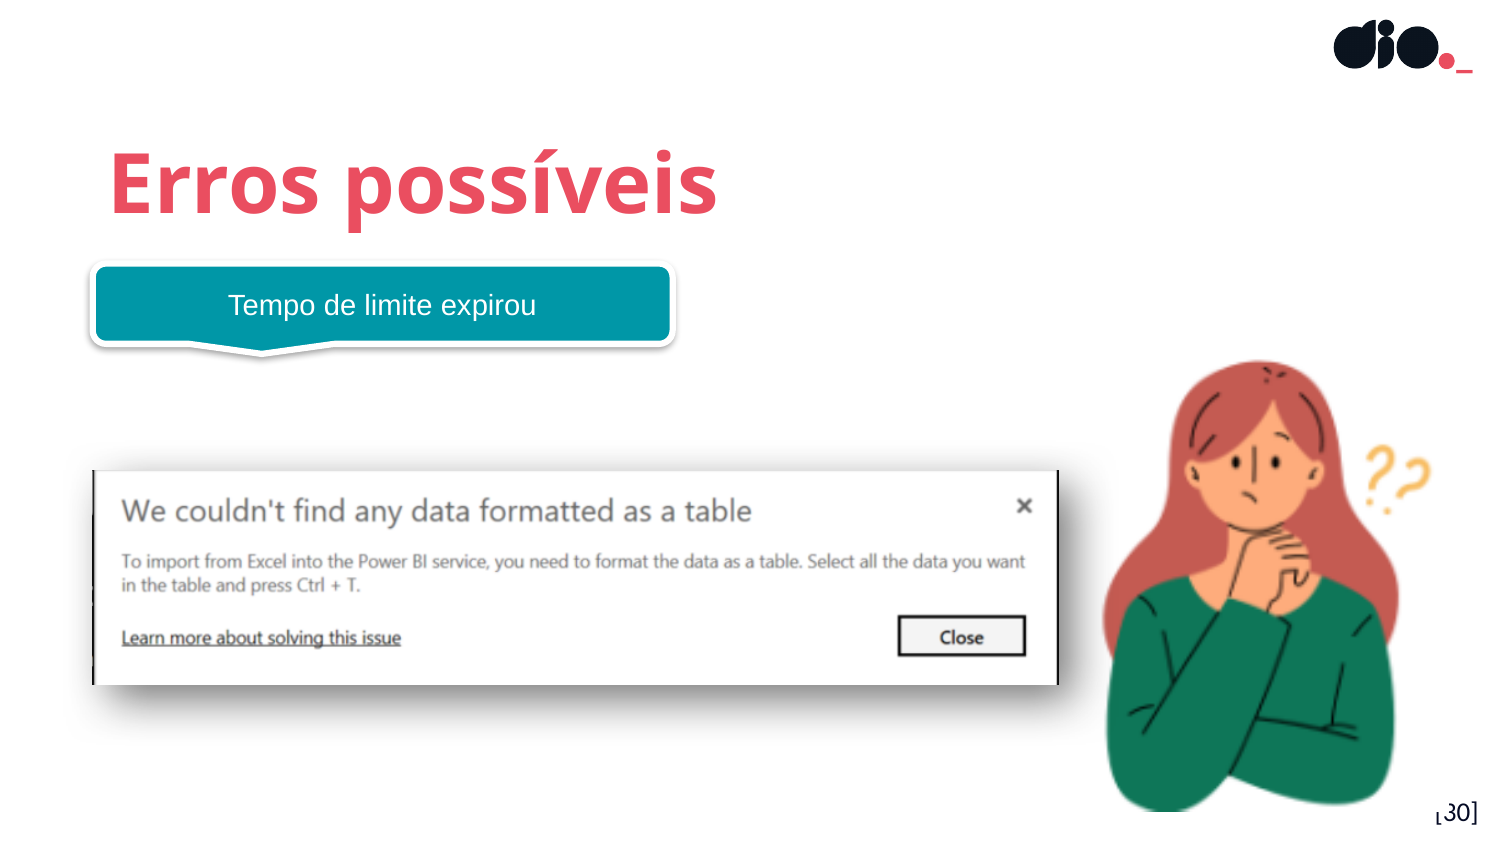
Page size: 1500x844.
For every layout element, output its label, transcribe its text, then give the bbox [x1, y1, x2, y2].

text_box Erros possíveis [92, 104, 1408, 243]
text_box Tempo de limite expirou [89, 260, 676, 358]
picture [1333, 19, 1473, 74]
slide_number [30] [1403, 779, 1494, 844]
picture [92, 470, 1060, 686]
picture [1082, 343, 1449, 812]
